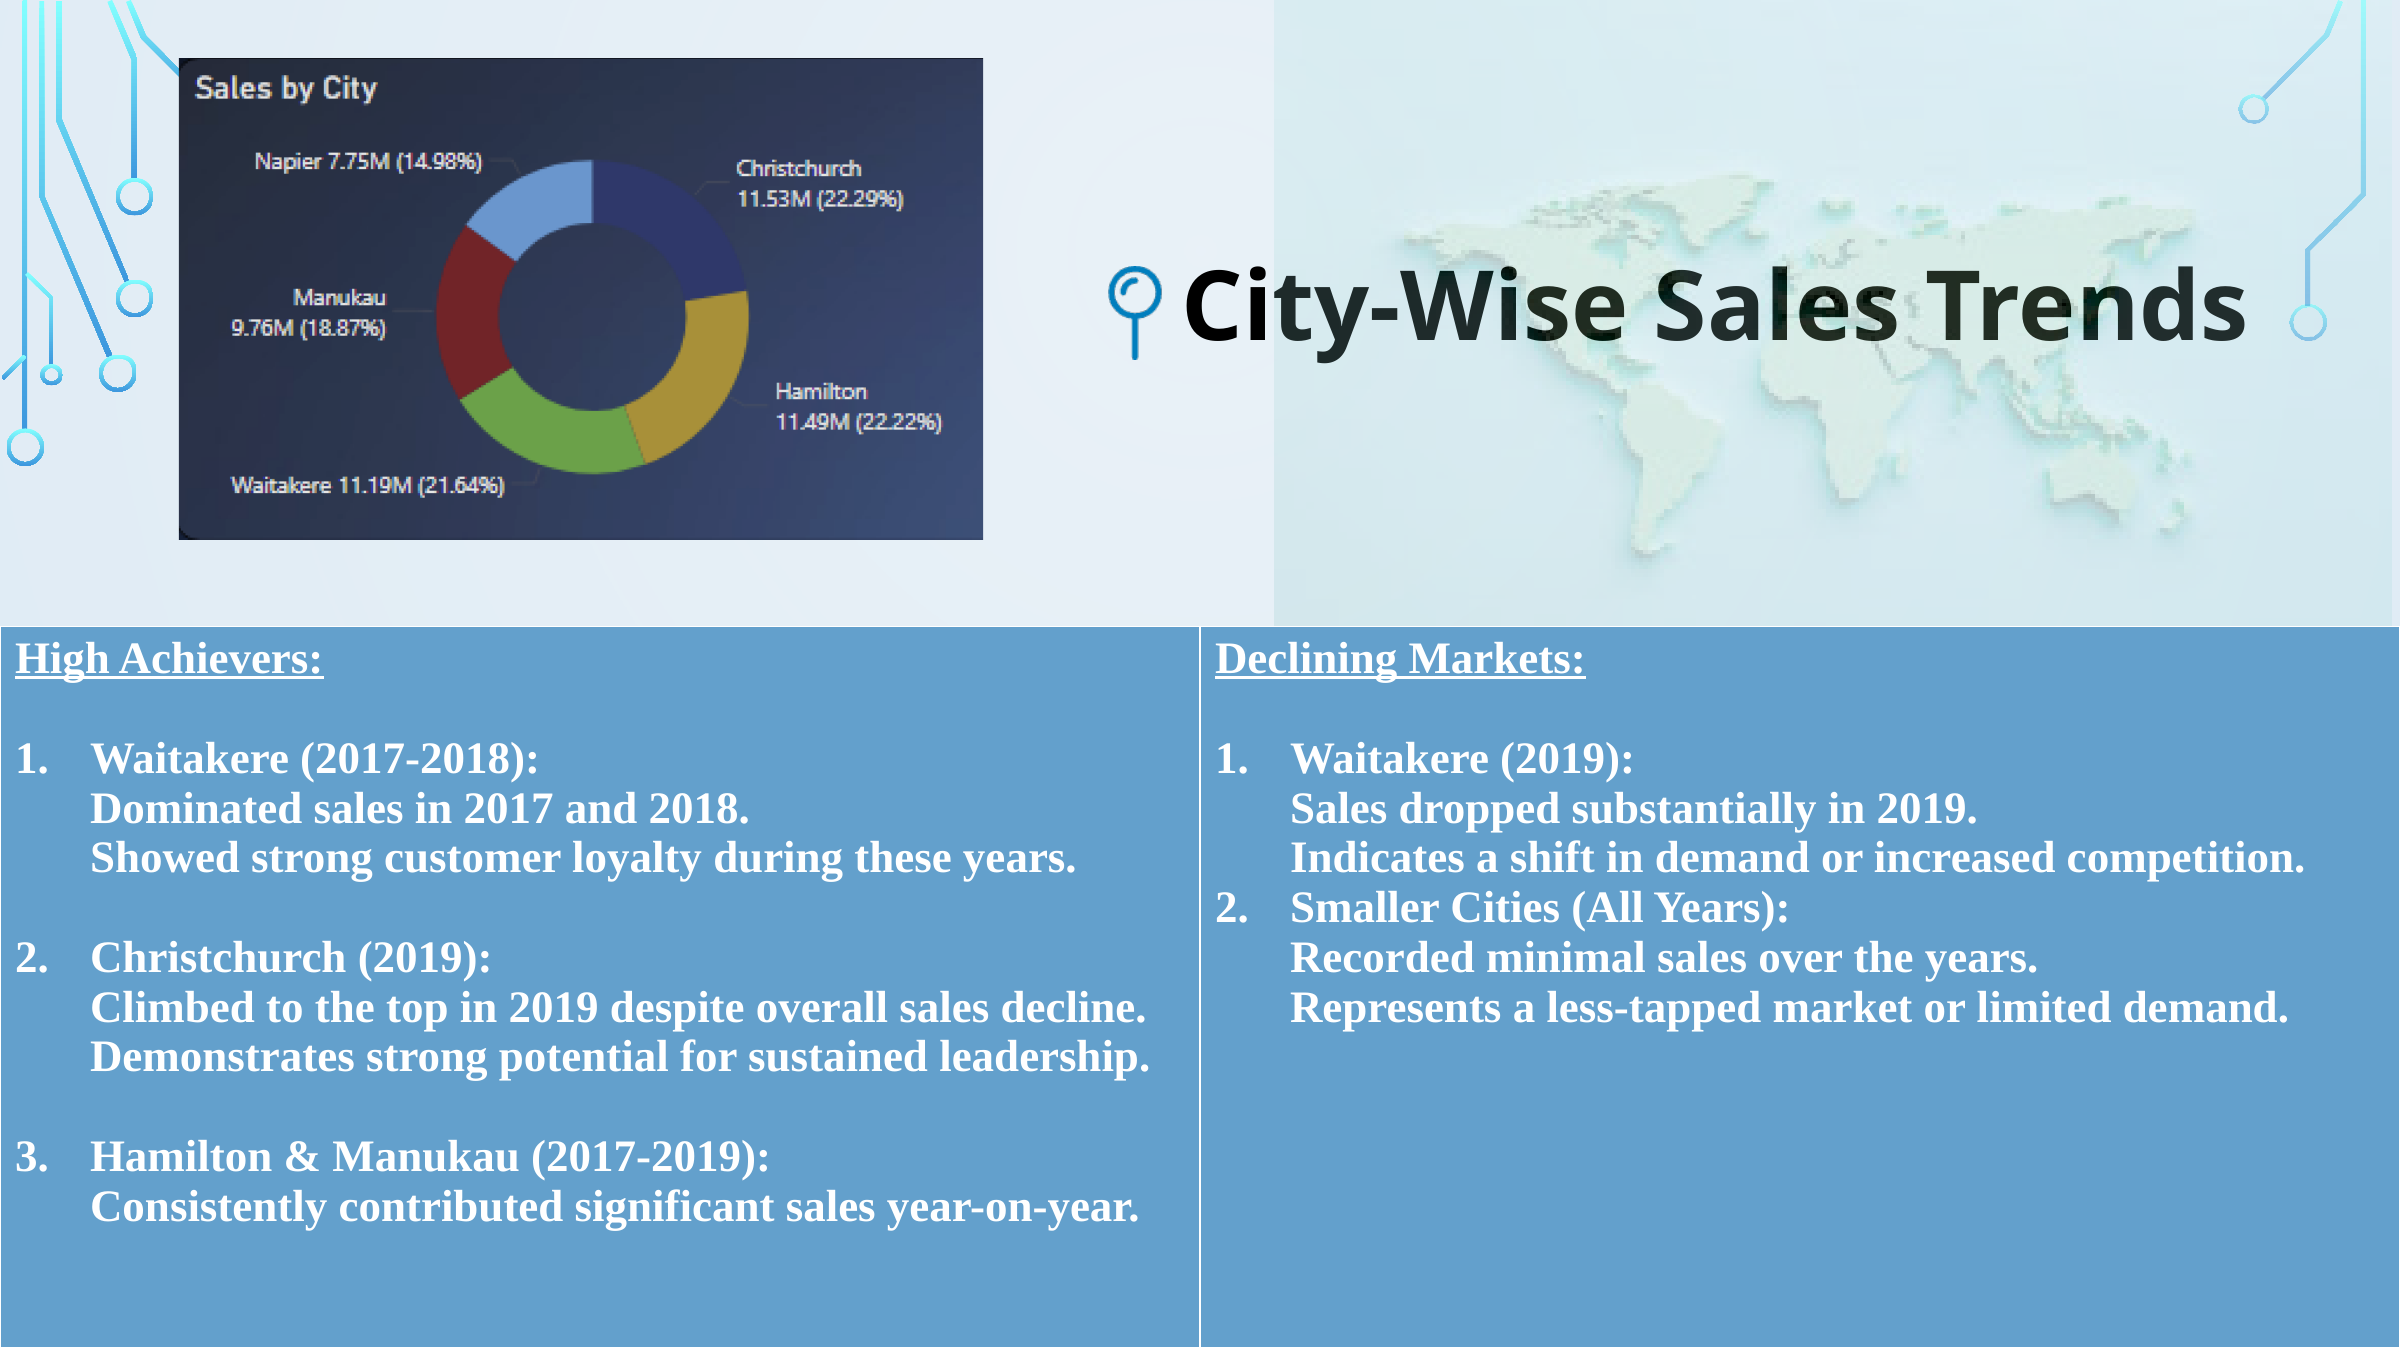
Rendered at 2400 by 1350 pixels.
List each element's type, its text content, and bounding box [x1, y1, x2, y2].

picture [1088, 266, 1133, 361]
table_header Declining Markets: Waitakere (2019): Sales dropped substantially in 2019. Indicates a shift in demand or increased competition. Smaller Cities (All Years): Recorded minimal sales over the years. Represents a less-tapped market or limited demand. [1201, 627, 2399, 1347]
picture [1115, 272, 1156, 313]
text_box City-Wise Sales Trends [1181, 237, 1274, 360]
picture [1137, 266, 1182, 361]
picture [1274, 0, 2392, 687]
picture [178, 57, 984, 540]
table_header High Achievers: Waitakere (2017-2018): Dominated sales in 2017 and 2018. Showed strong customer loyalty during these years. Christchurch (2019): Climbed to the top in 2019 despite overall sales decline. Demonstrates strong potential for sustained leadership. Hamilton & Manukau (2017-2019): Consistently contributed significant sales year-on-year. [1, 627, 1199, 1347]
